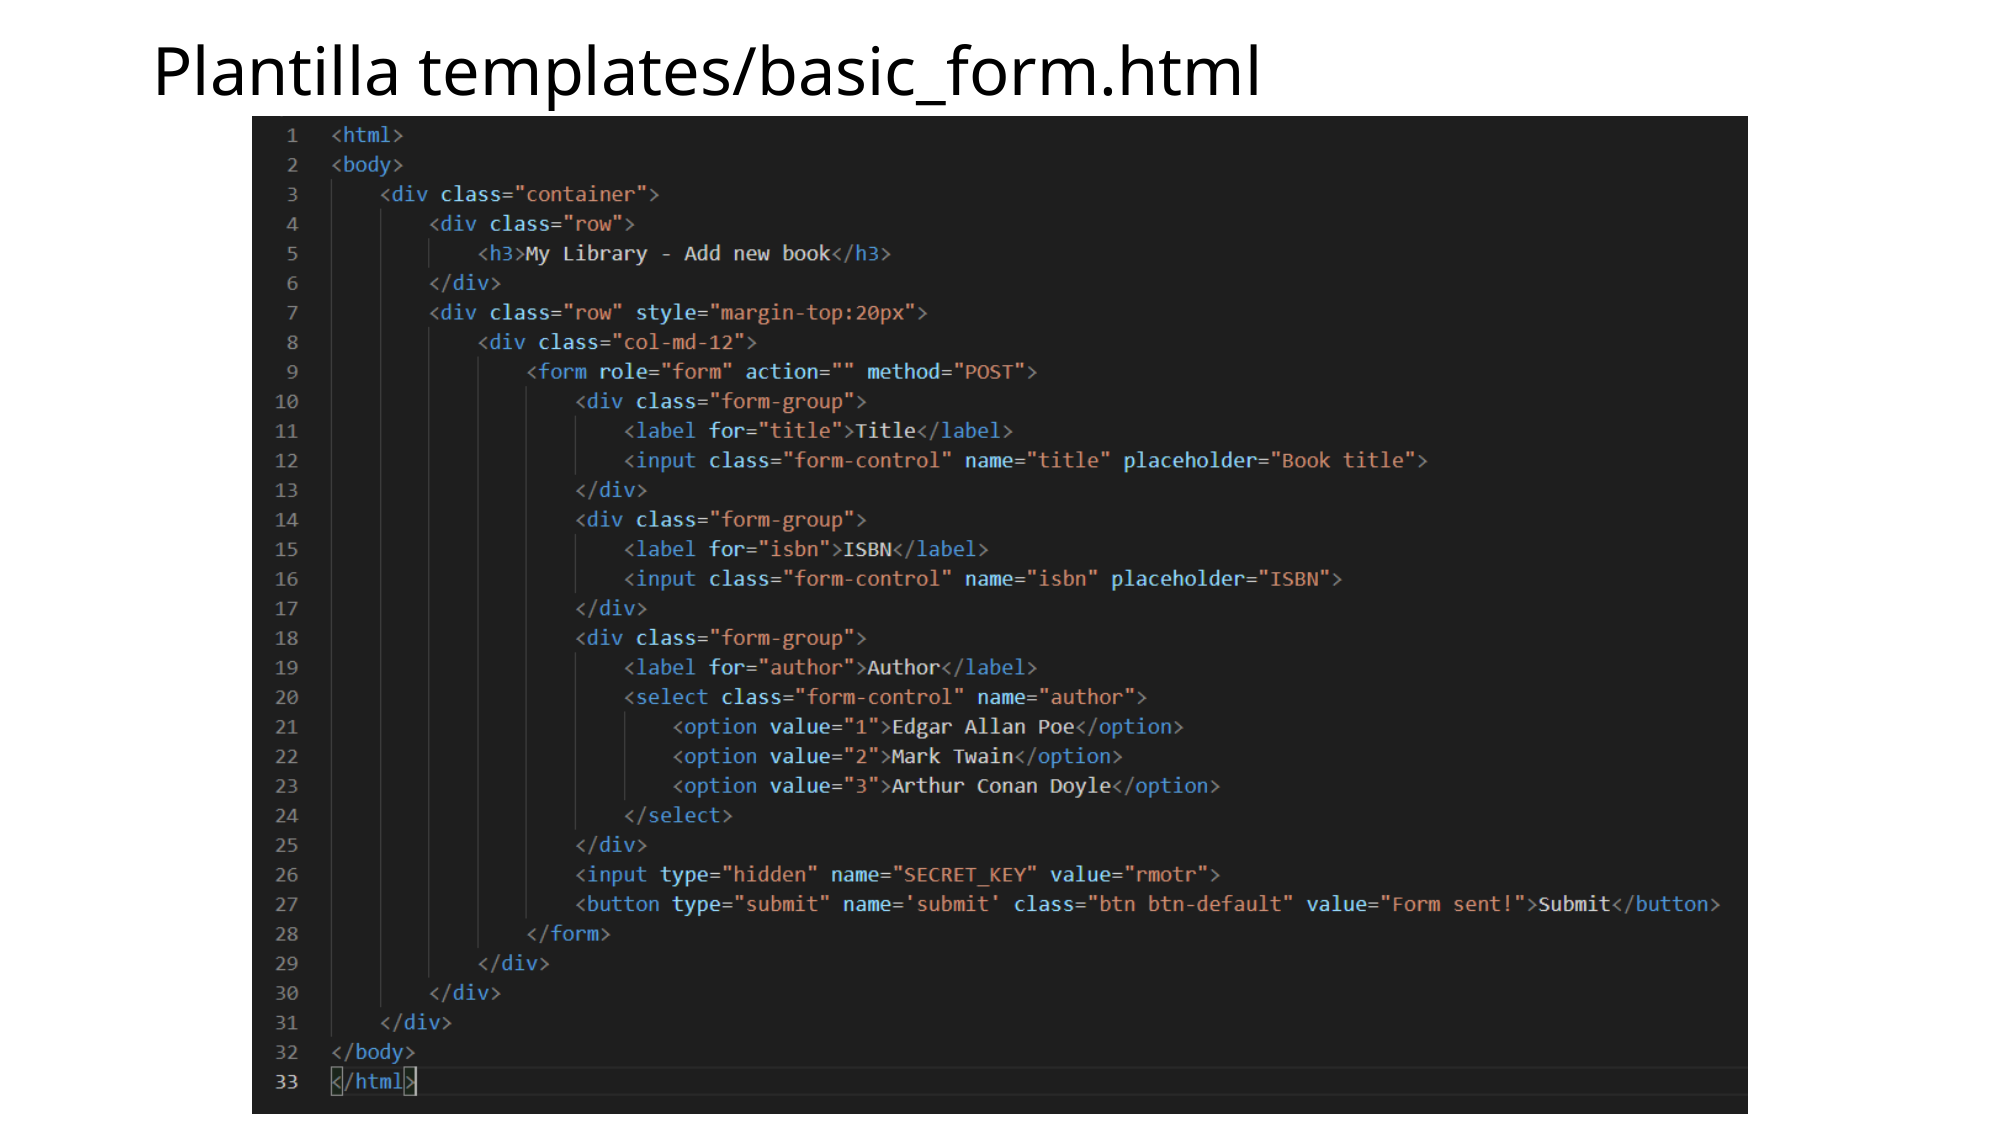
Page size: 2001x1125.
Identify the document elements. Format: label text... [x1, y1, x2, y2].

picture [251, 116, 1748, 1114]
title Plantilla templates/basic_form.html [137, 11, 1863, 135]
